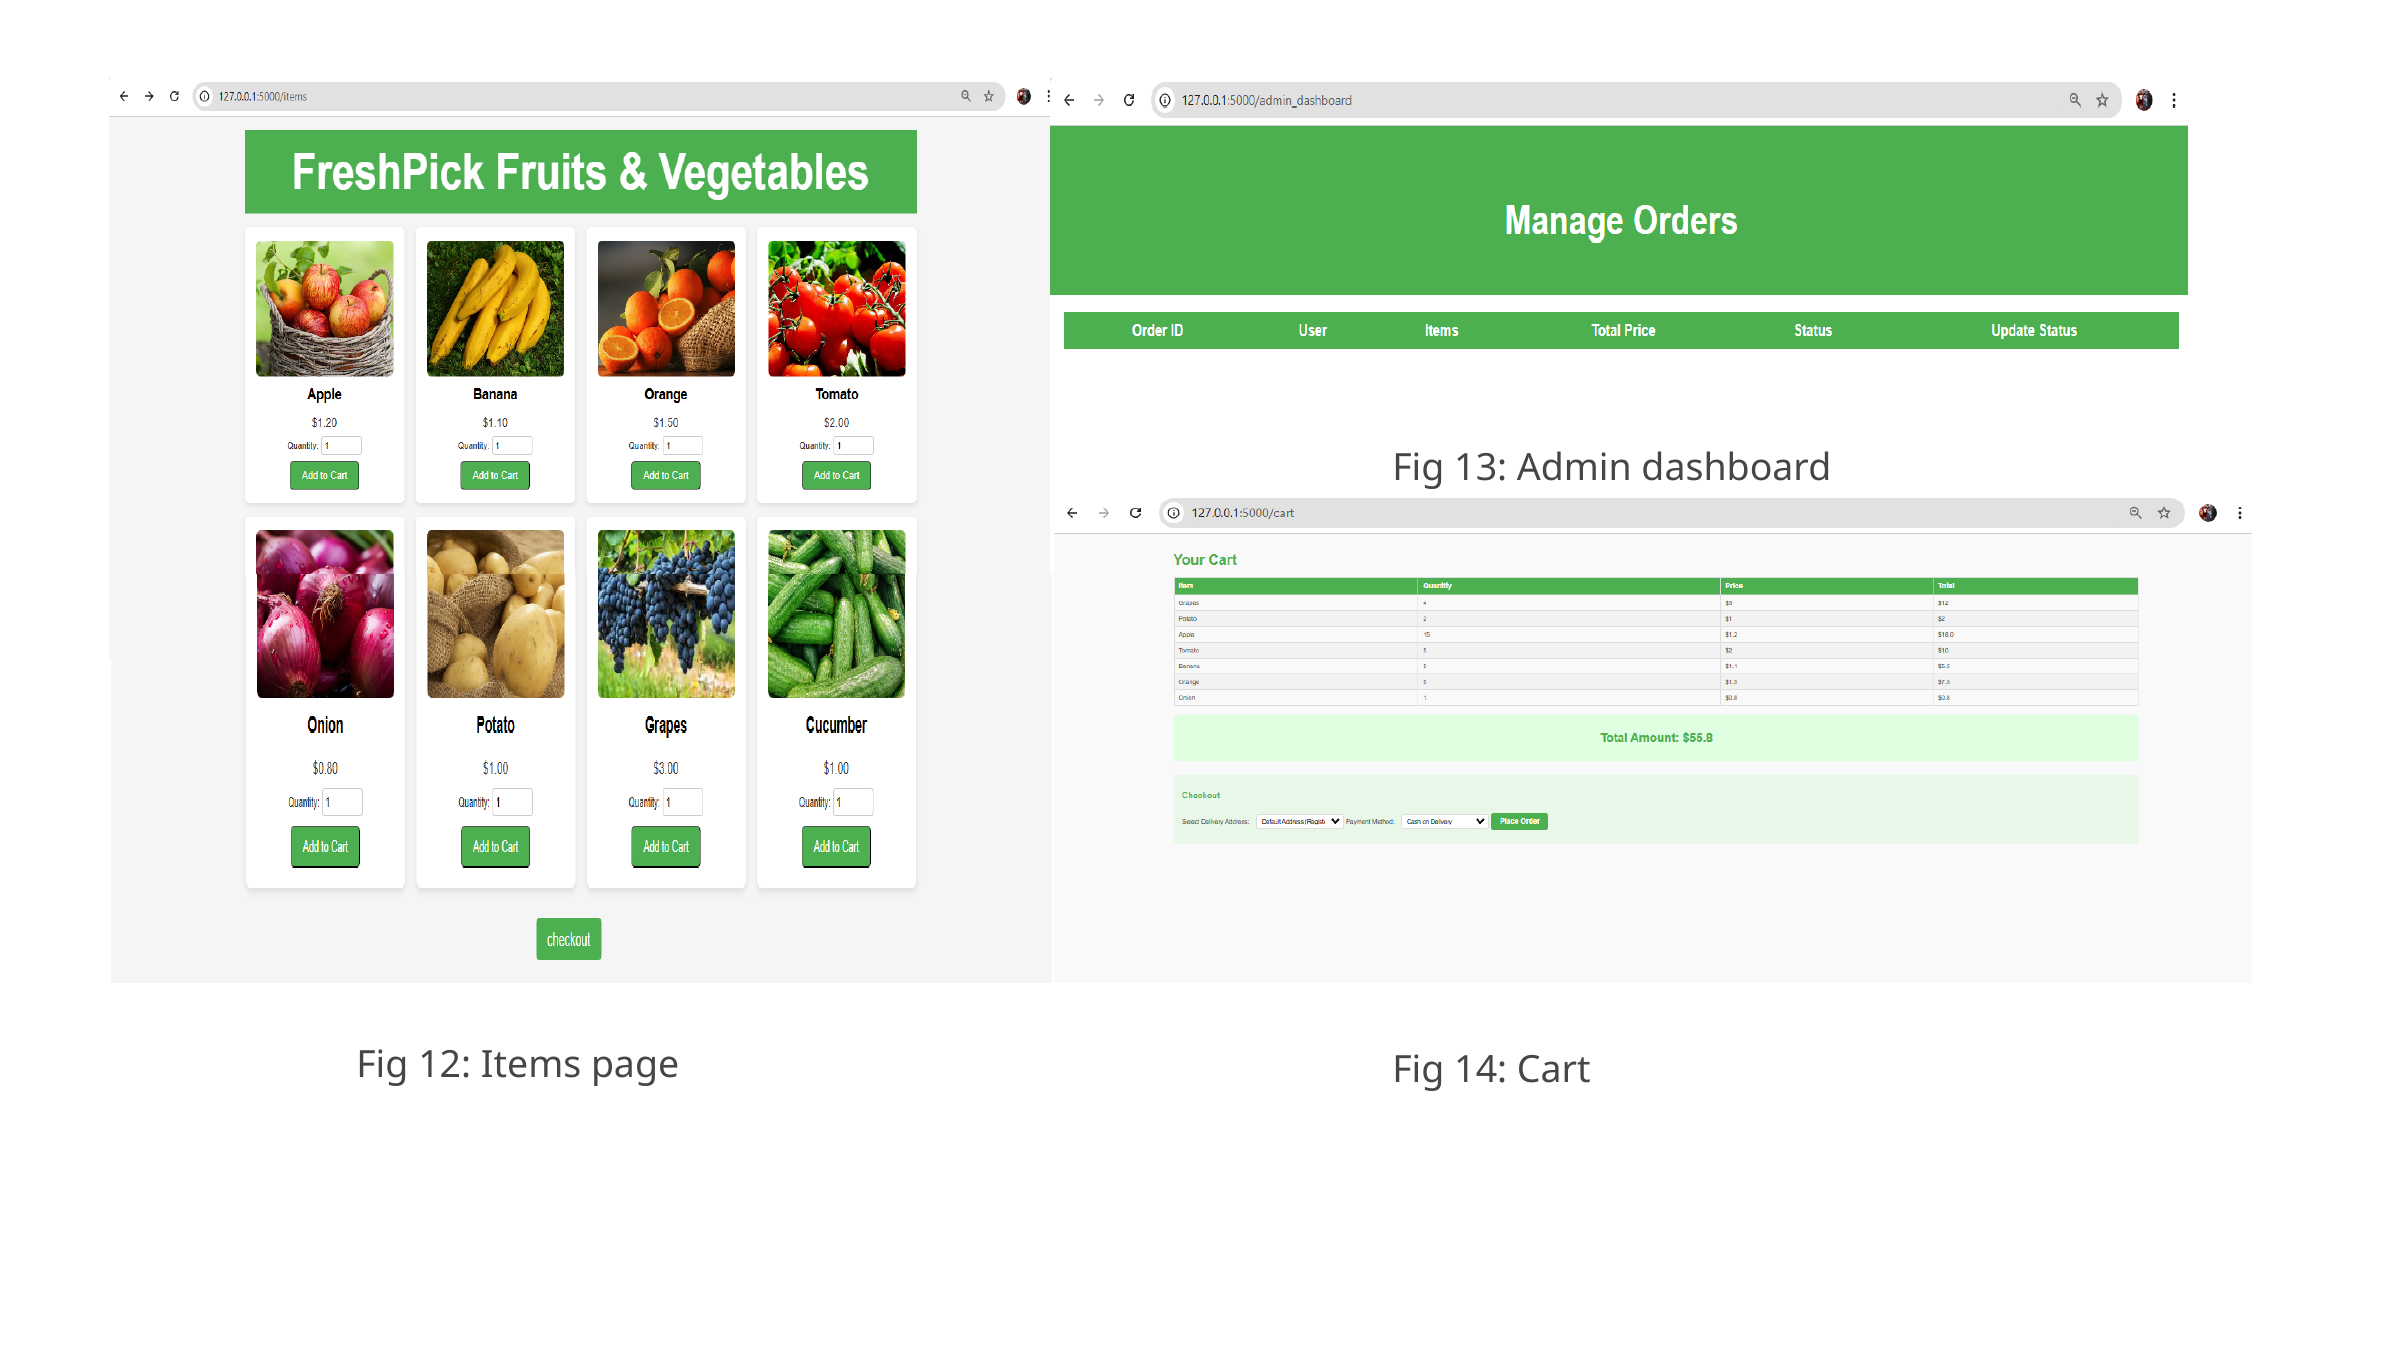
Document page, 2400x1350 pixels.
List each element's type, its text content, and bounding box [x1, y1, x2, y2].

picture [109, 78, 2188, 983]
text_box Fig 12: Items page [340, 1020, 883, 1092]
picture [1053, 494, 2252, 983]
text_box Fig 13: Admin dashboard [1376, 438, 1861, 494]
text_box Fig 14: Cart [1376, 1025, 1996, 1097]
